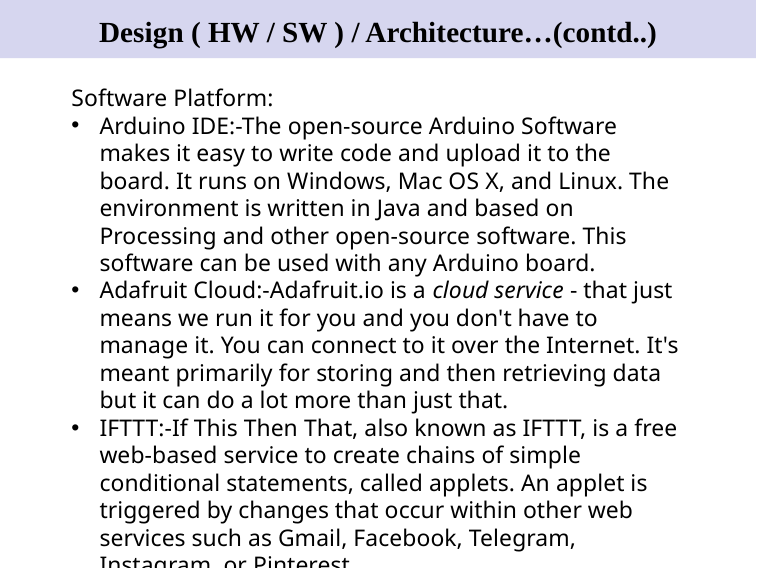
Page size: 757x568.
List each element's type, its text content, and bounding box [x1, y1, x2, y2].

title Design ( HW / SW ) / Architecture…(contd..) [15, 13, 741, 49]
list Software Platform: Arduino IDE:-The open-source Arduino Software makes it easy to write code and upload it to the board. It runs on Windows, Mac OS X, and Linux. The environment is written in Java and based on Processing and other open-source software. This software can be used with any Arduino board. Adafruit Cloud:-Adafruit.io is a cloud service - that just means we run it for you and you don't have to manage it. You can connect to it over the Internet. It's meant primarily for storing and then retrieving data but it can do a lot more than just that. IFTTT:-If This Then That, also known as IFTTT, is a free web-based service to create chains of simple conditional statements, called applets. An applet is triggered by changes that occur within other web services such as Gmail, Facebook, Telegram, Instagram, or Pinterest. [71, 83, 685, 568]
